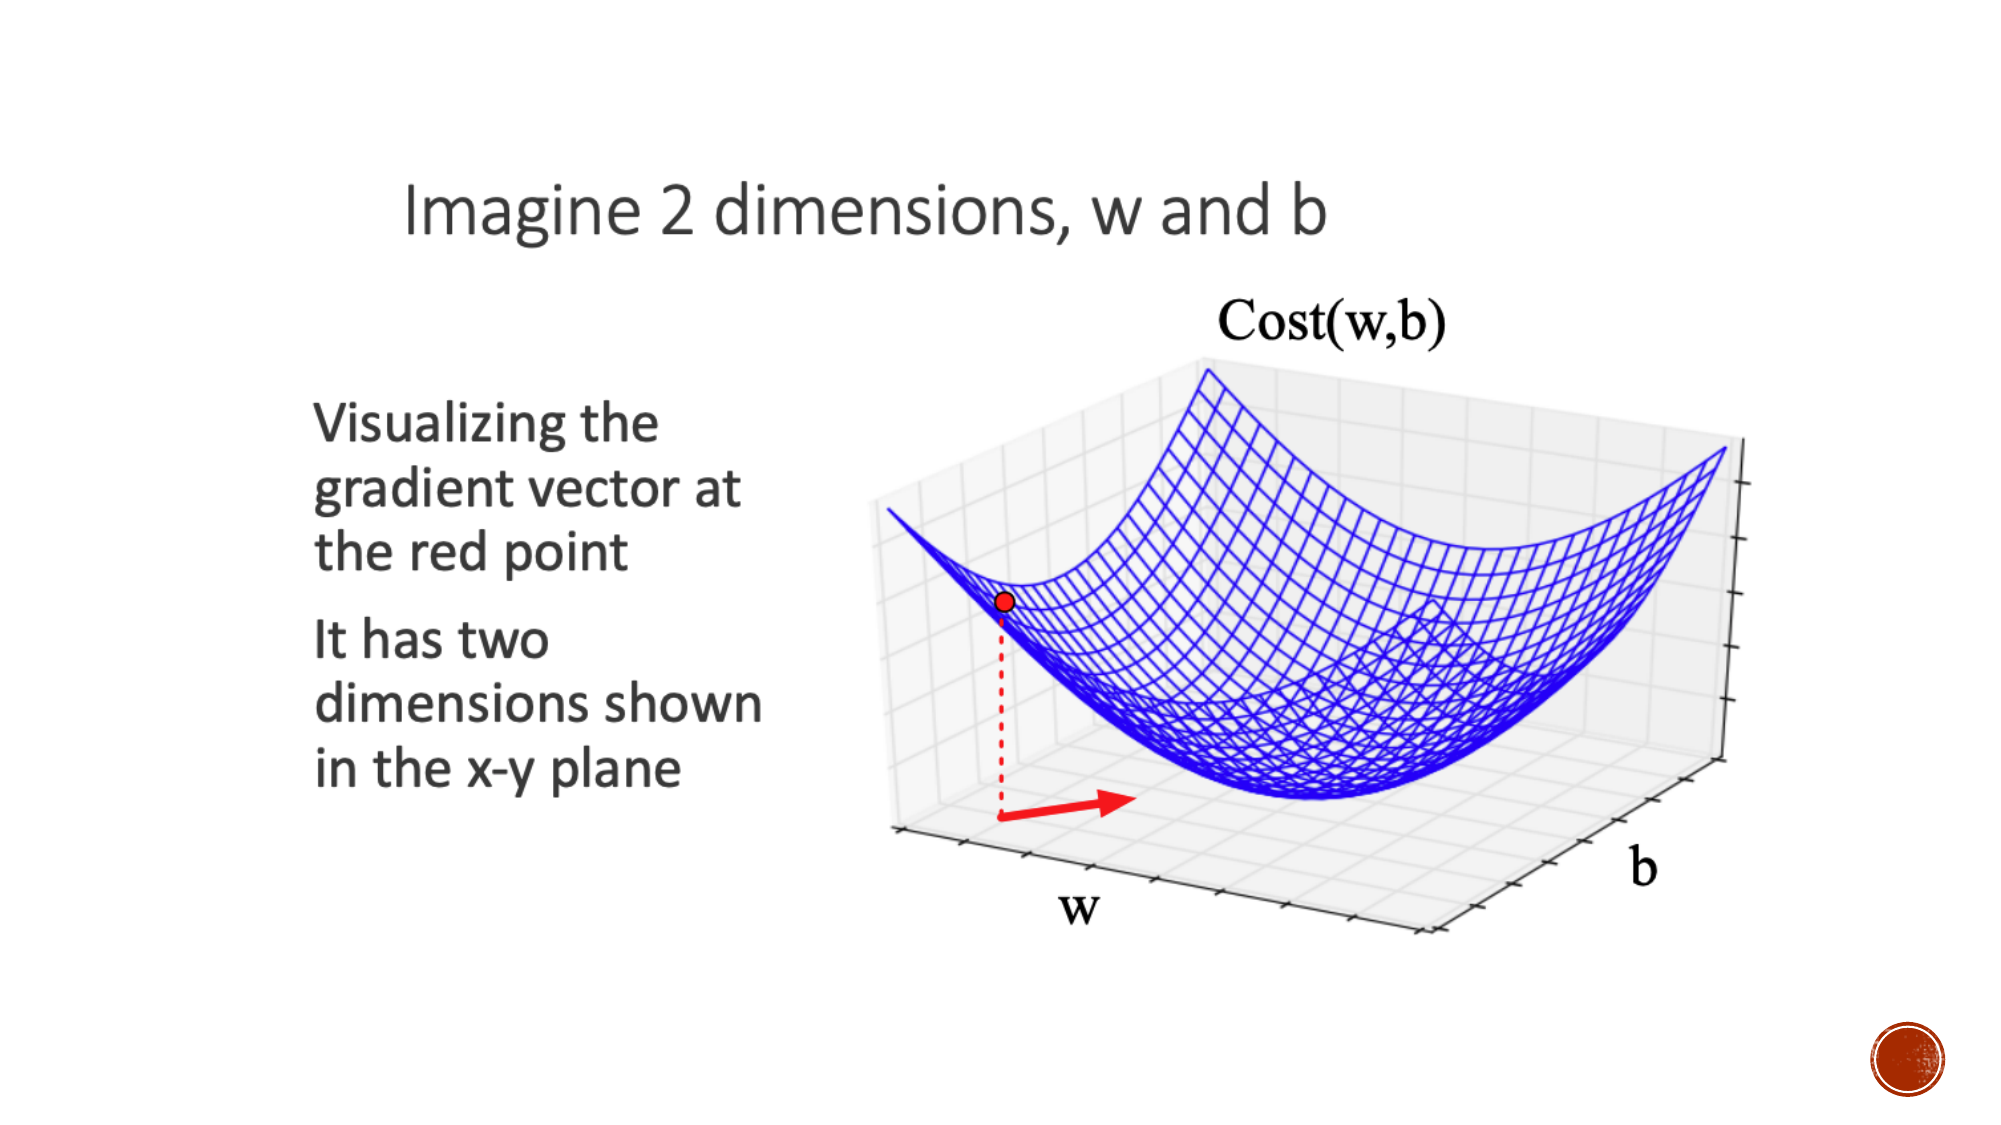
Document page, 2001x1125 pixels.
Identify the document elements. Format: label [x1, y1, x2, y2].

list [287, 146, 1761, 979]
